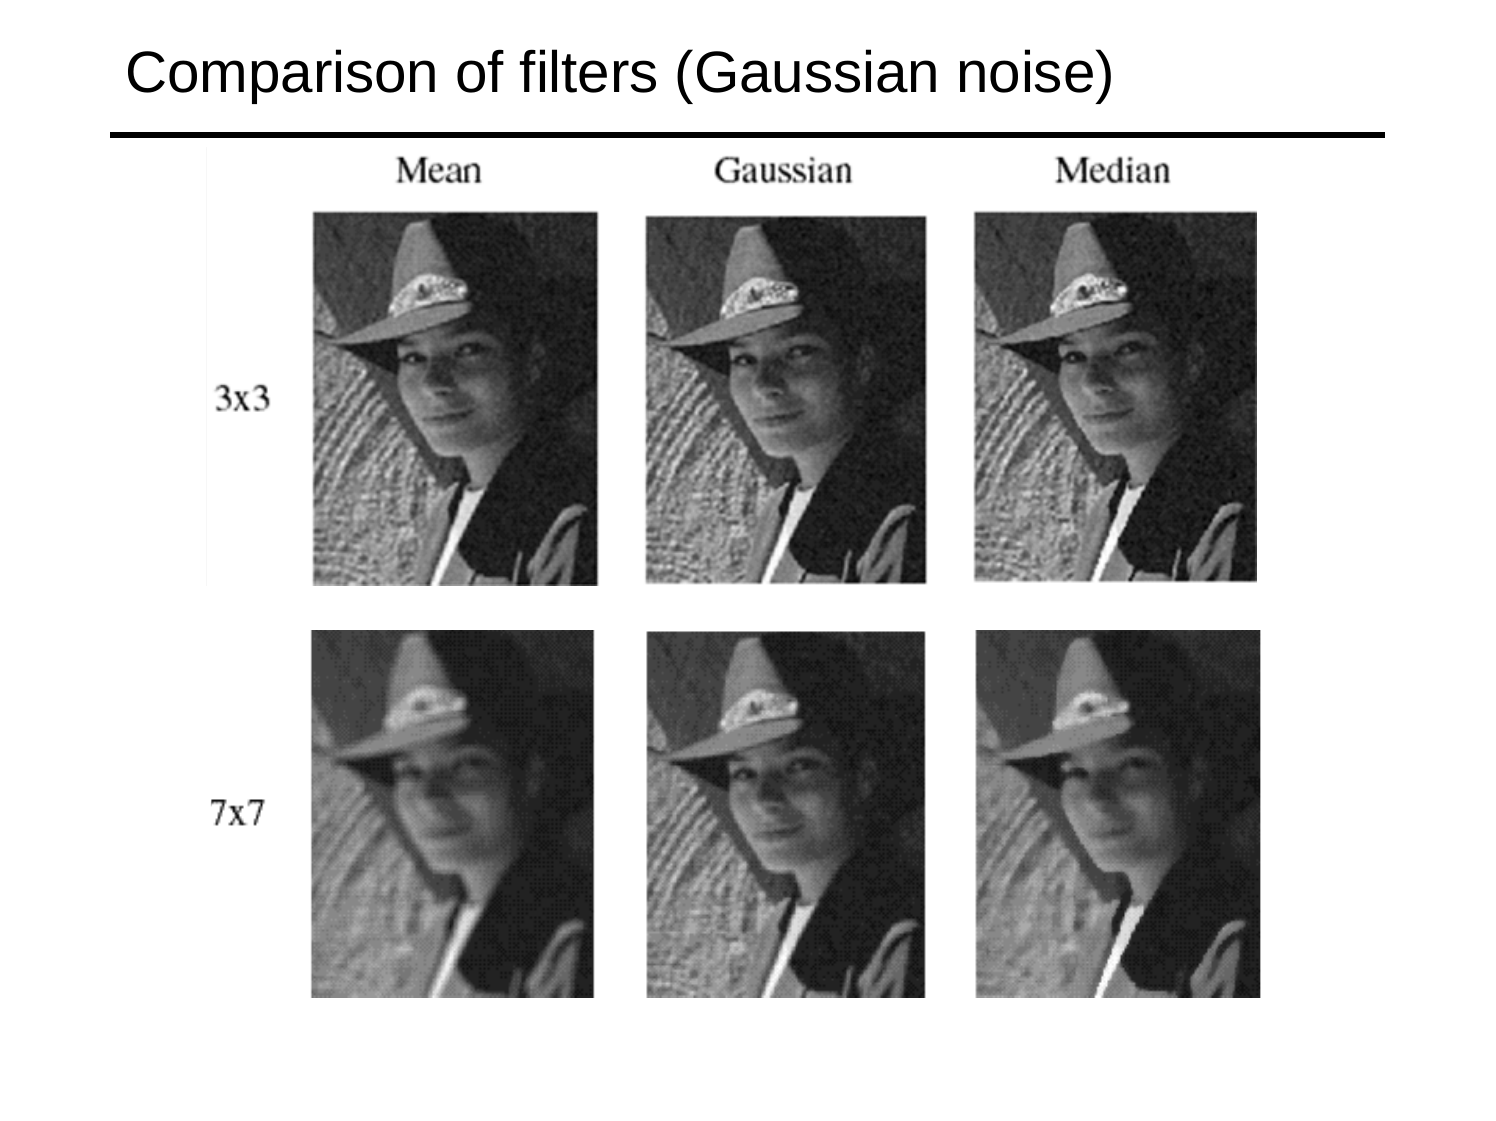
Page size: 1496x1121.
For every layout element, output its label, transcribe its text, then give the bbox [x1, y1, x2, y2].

text_box [185, 147, 1257, 586]
text_box [210, 630, 1261, 998]
title Comparison of filters (Gaussian noise) [123, 32, 1333, 222]
